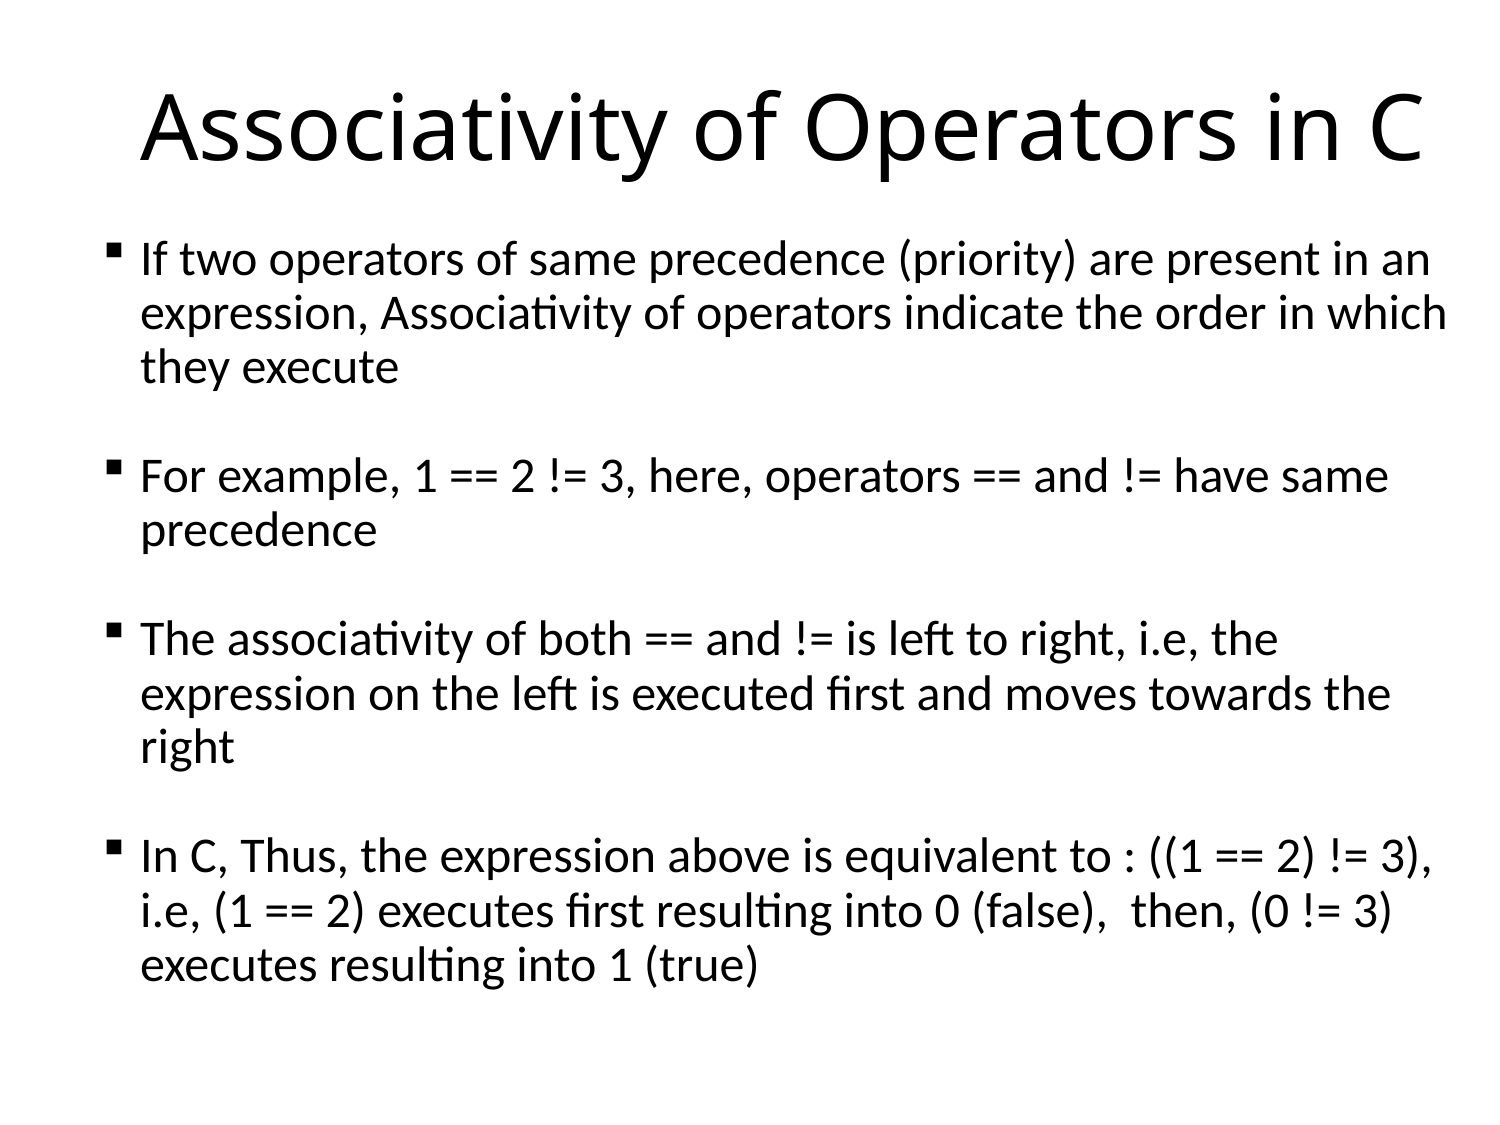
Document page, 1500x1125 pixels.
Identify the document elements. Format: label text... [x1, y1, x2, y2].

title Associativity of Operators in C [125, 37, 1472, 225]
text_box If two operators of same precedence (priority) are present in an expression, Associativity of operators indicate the order in which they execute For example, 1 == 2 != 3, here, operators == and != have same precedence The associativity of both == and != is left to right, i.e, the expression on the left is executed first and moves towards the right In C, Thus, the expression above is equivalent to : ((1 == 2) != 3), i.e, (1 == 2) executes first resulting into 0 (false), then, (0 != 3) executes resulting into 1 (true) [87, 224, 1479, 1039]
